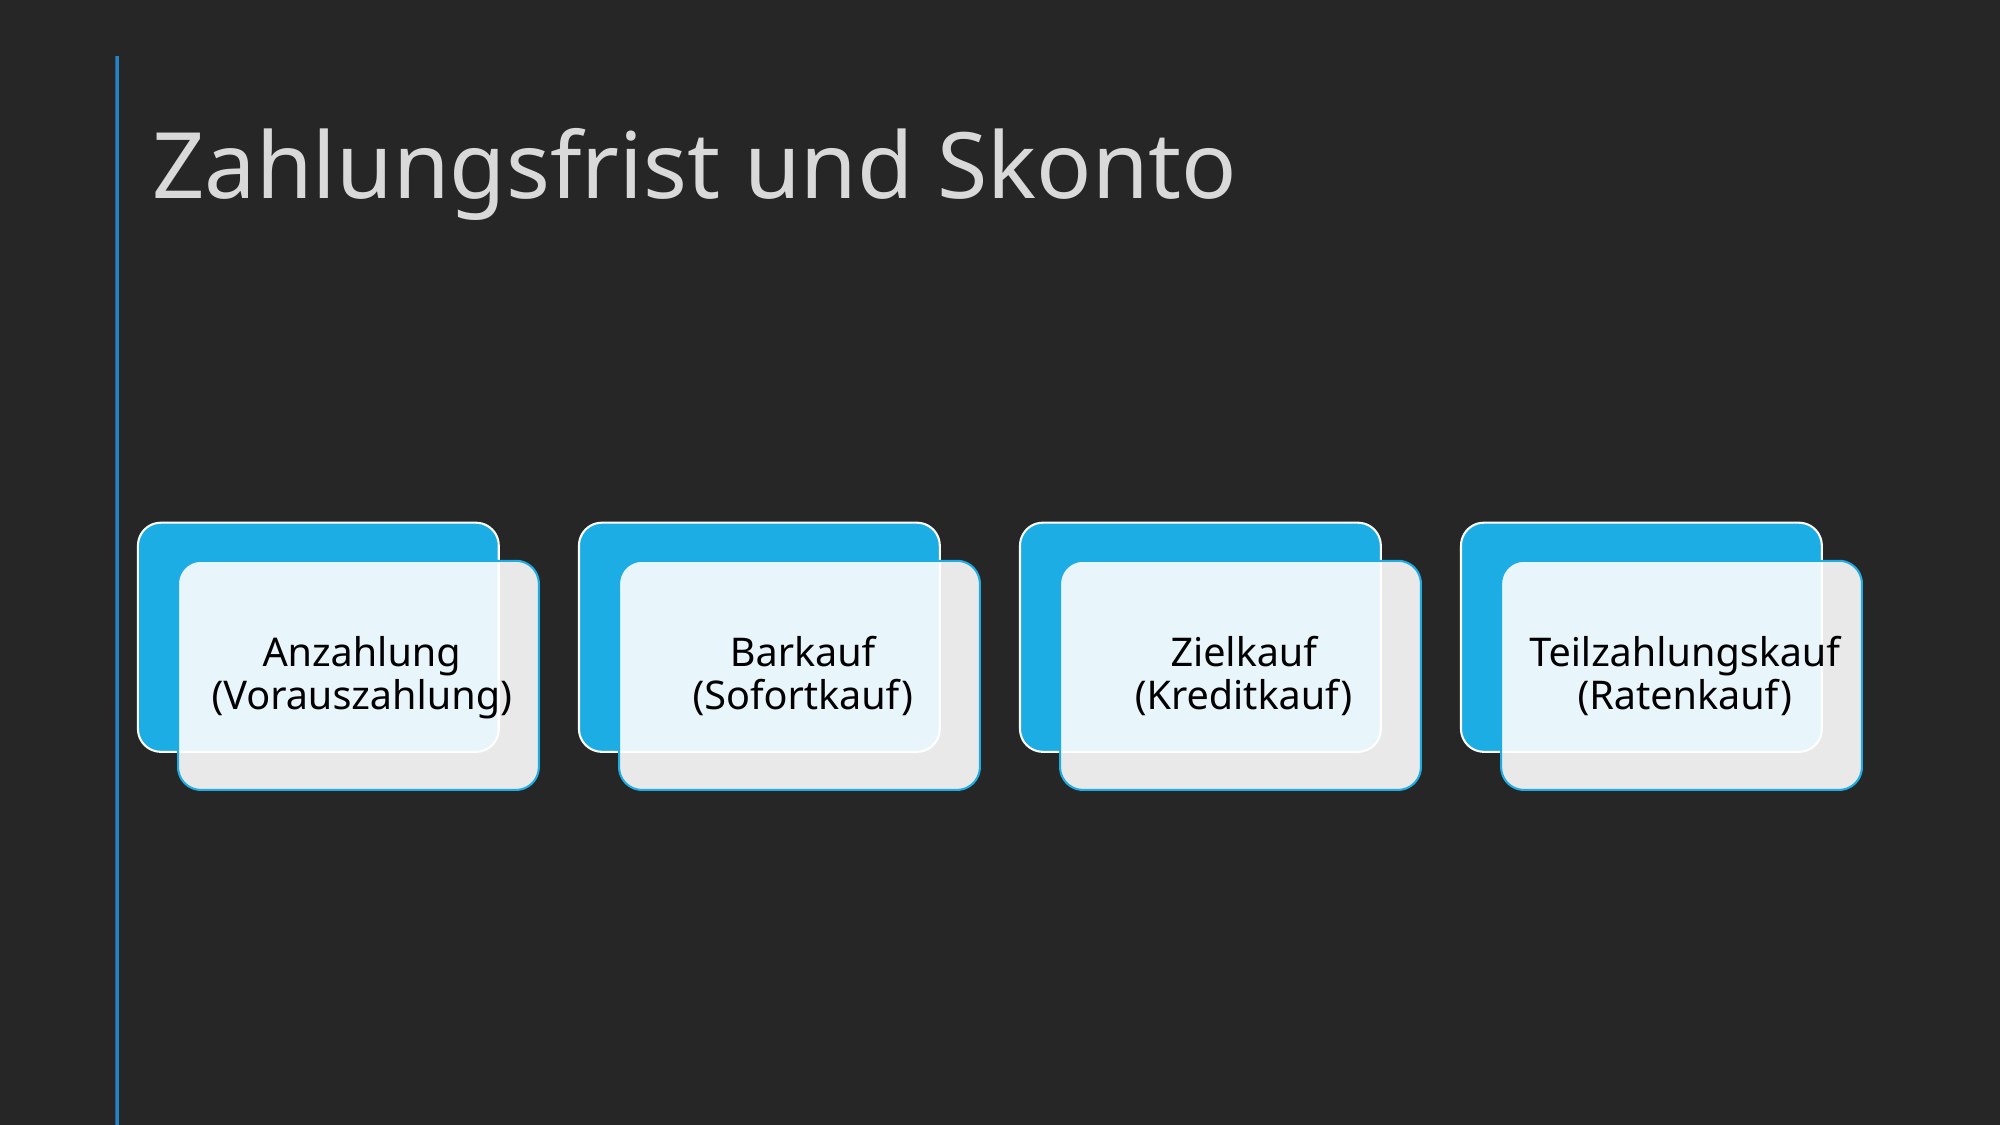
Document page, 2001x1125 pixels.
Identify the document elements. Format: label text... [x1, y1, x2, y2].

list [137, 299, 1863, 1014]
title Zahlungsfrist und Skonto [137, 59, 1752, 278]
